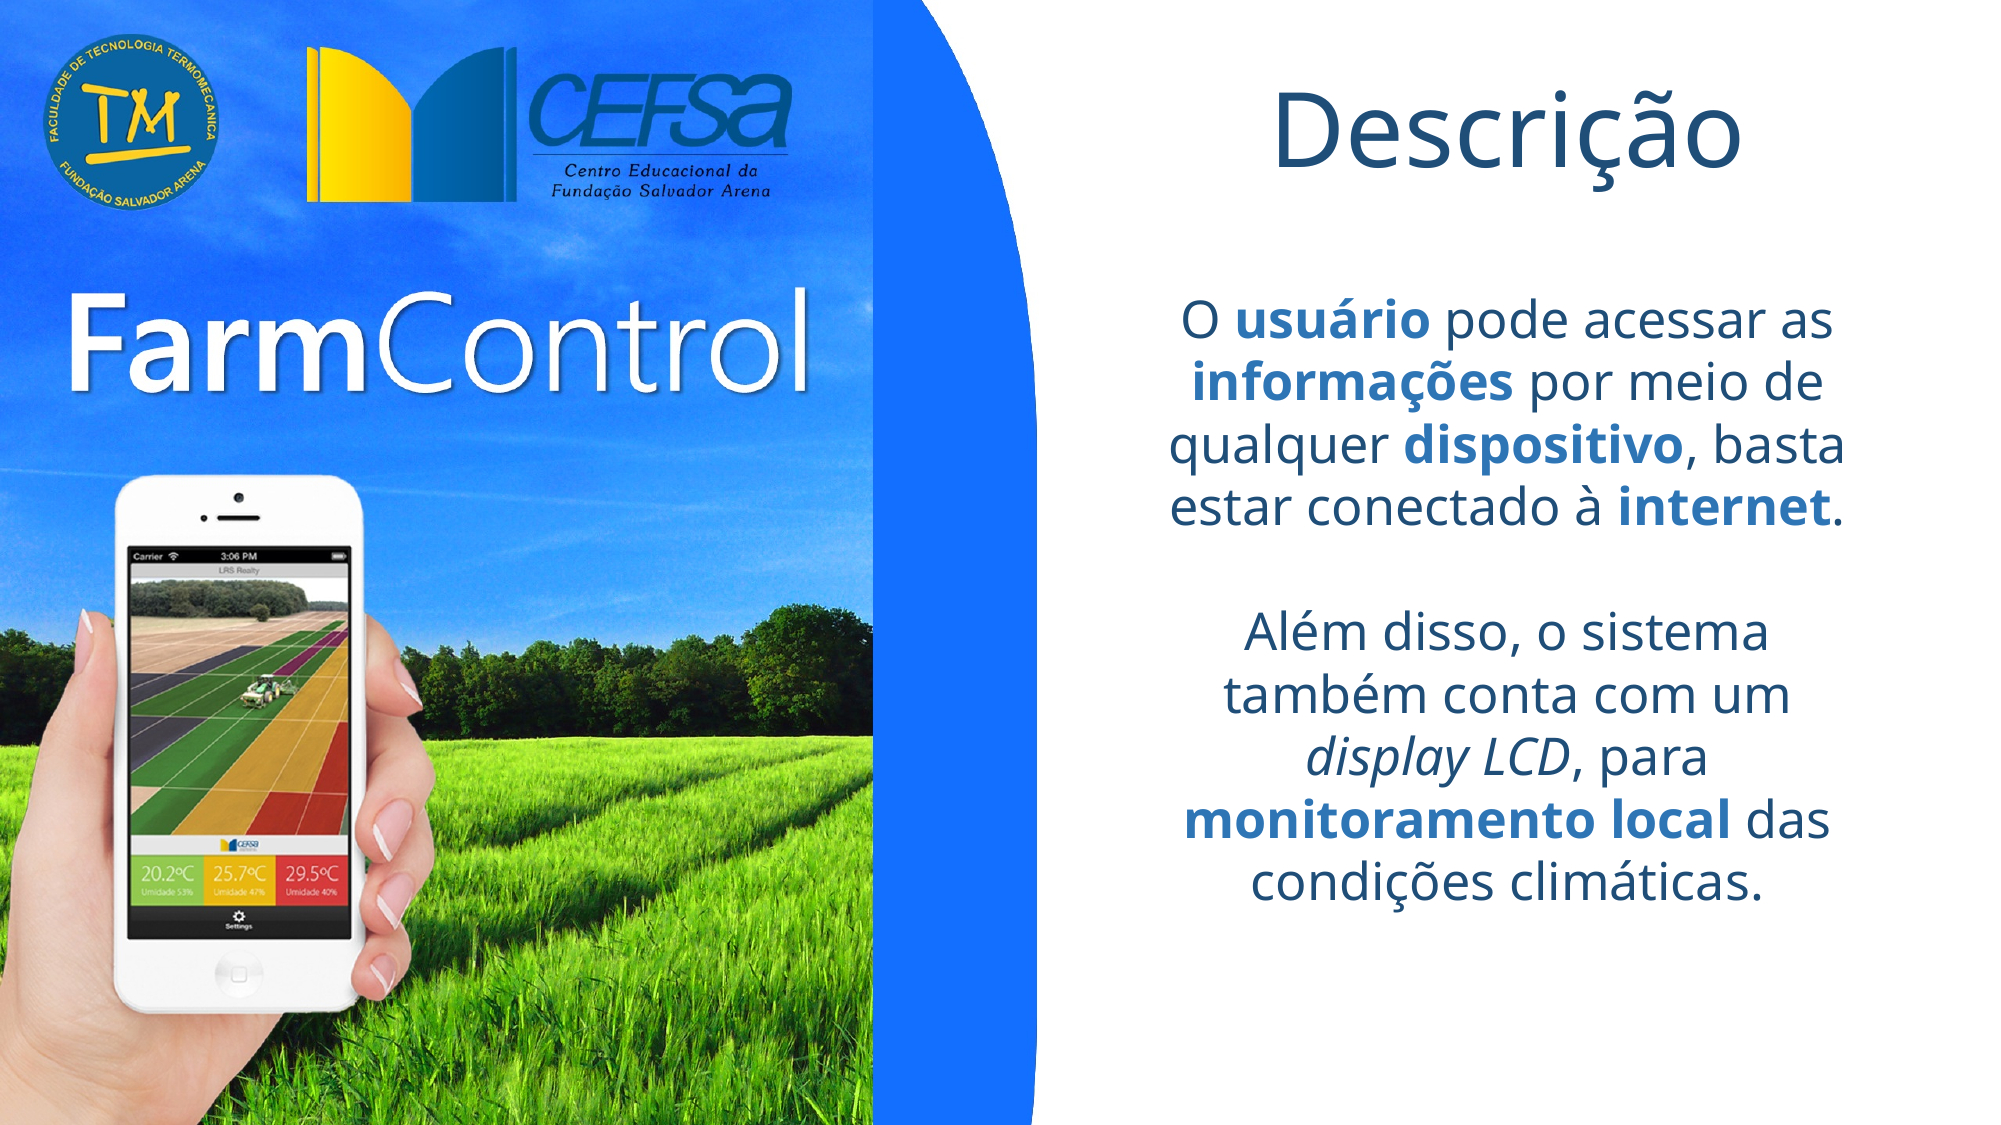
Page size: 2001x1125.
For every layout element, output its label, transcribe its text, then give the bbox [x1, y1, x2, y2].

picture [0, 0, 2001, 1125]
text_box Descrição [1015, 55, 2000, 196]
text_box O usuário pode acessar as informações por meio de qualquer dispositivo, basta estar conectado à internet. Além disso, o sistema também conta com um display LCD, para monitoramento local das condições climáticas. [1131, 216, 1884, 919]
